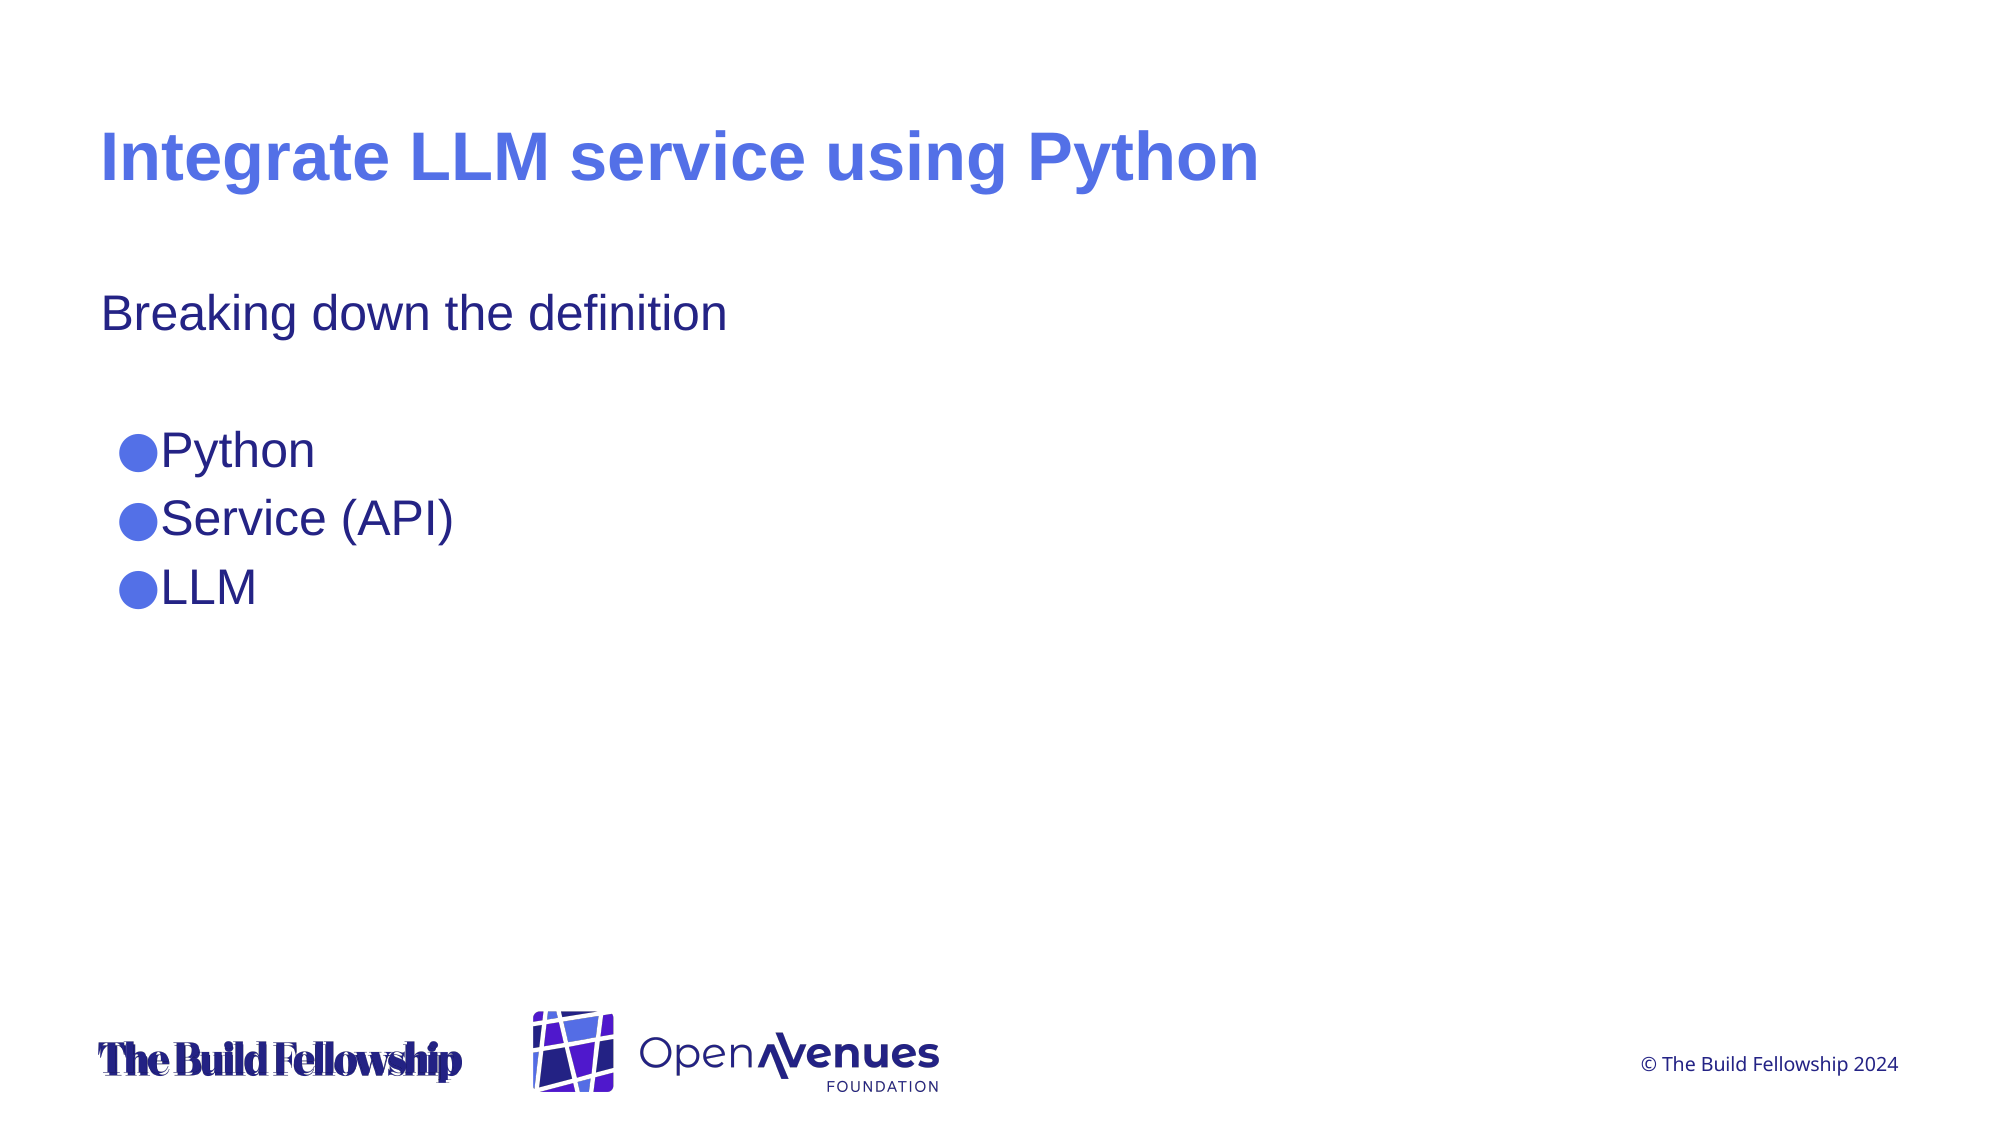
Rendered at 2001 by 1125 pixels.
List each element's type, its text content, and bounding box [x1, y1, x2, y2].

text_box Integrate LLM service using Python [100, 70, 1433, 235]
picture [98, 1041, 462, 1083]
picture [532, 1011, 939, 1093]
text_box Breaking down the definition Python Service (API) LLM [100, 280, 1900, 963]
